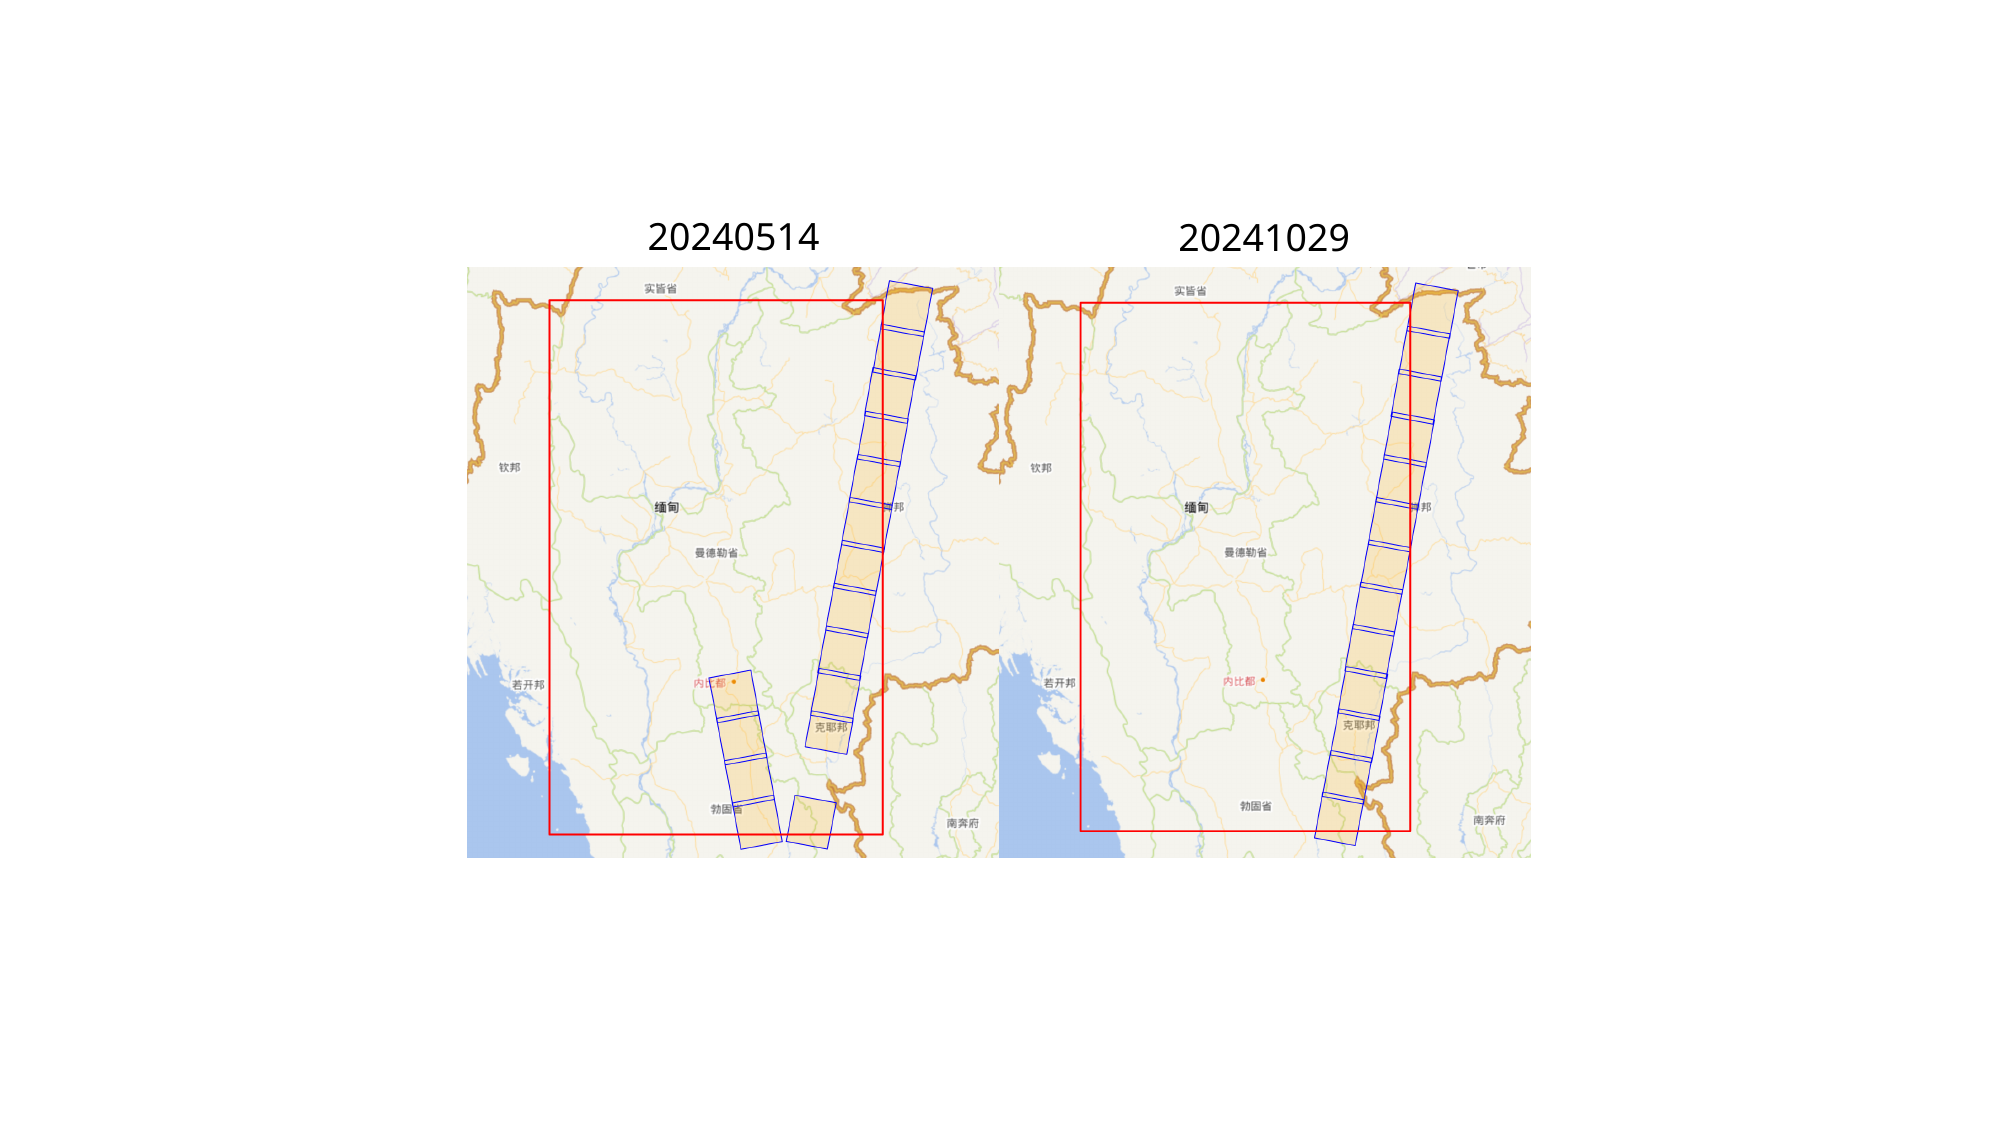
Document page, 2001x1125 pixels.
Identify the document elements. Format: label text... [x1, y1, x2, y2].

text_box 20240514 [619, 205, 848, 266]
text_box 20241029 [1150, 206, 1379, 267]
picture [467, 267, 1531, 858]
